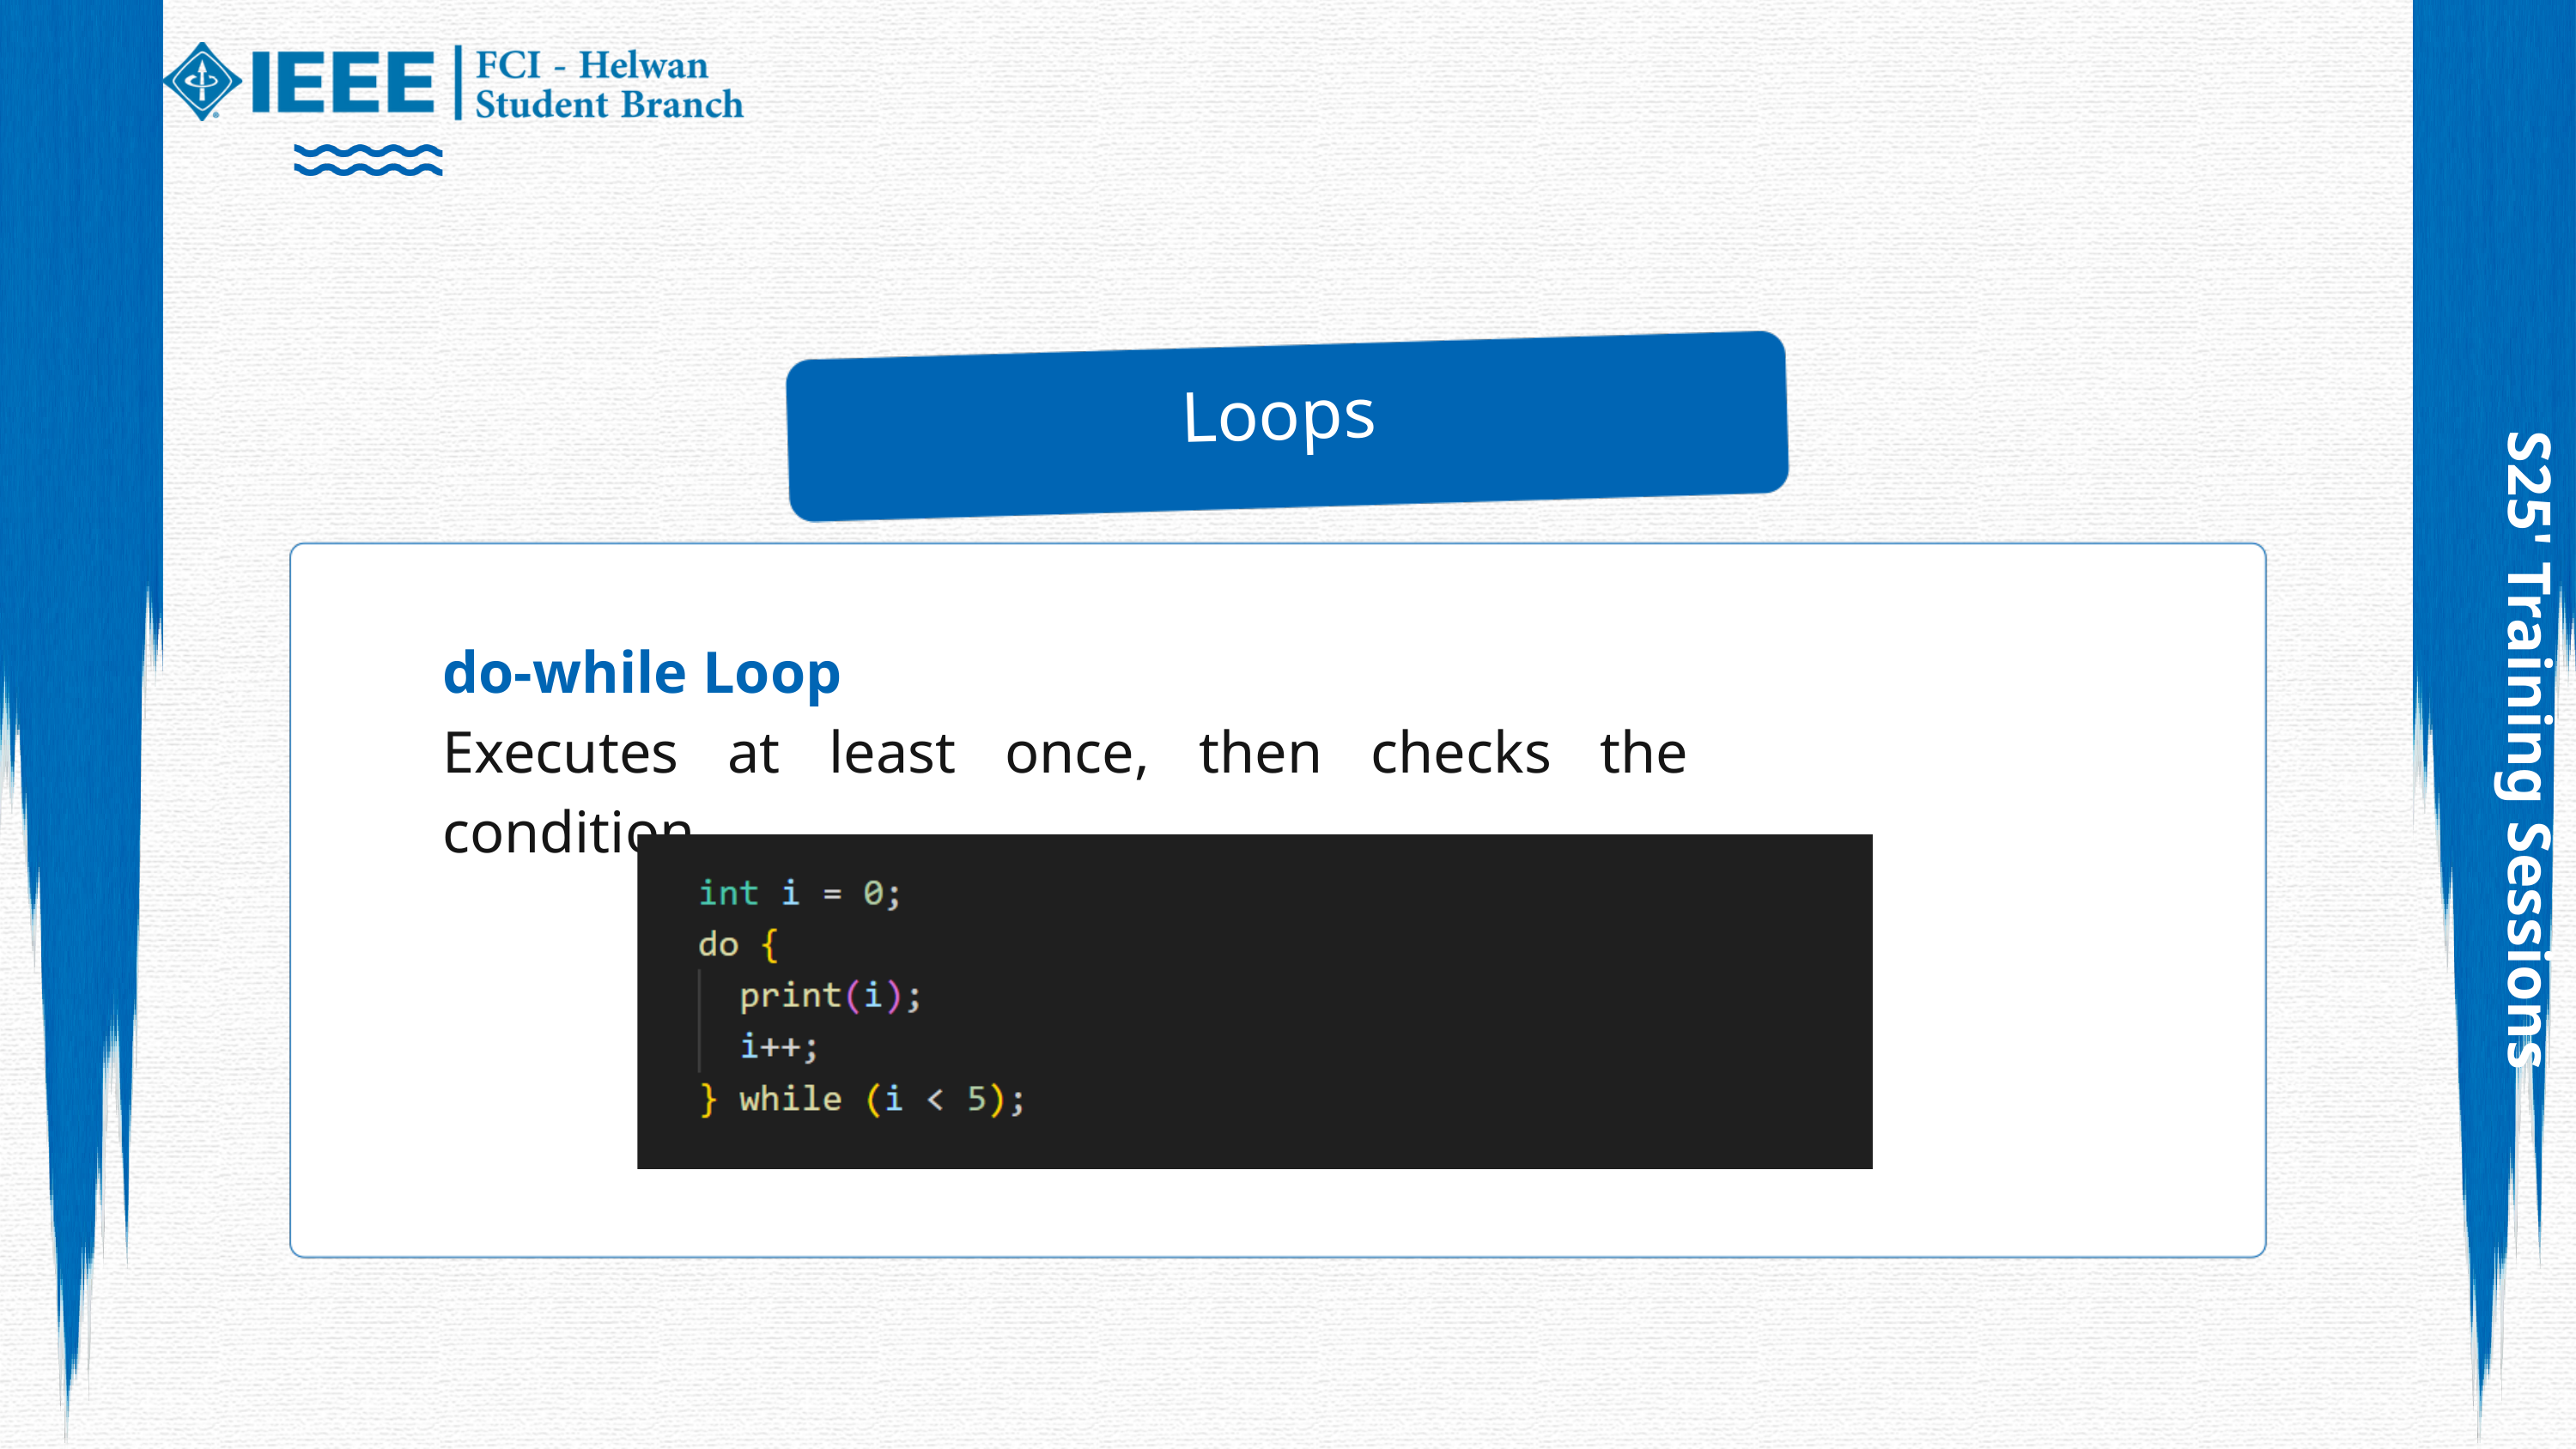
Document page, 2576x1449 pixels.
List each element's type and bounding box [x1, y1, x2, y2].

text_box [841, 365, 1735, 486]
text_box [441, 637, 1691, 812]
text_box [0, 0, 2576, 1449]
text_box [2205, 710, 2576, 791]
text_box [162, 41, 747, 122]
text_box [1770, 642, 2576, 806]
text_box [0, 642, 437, 806]
